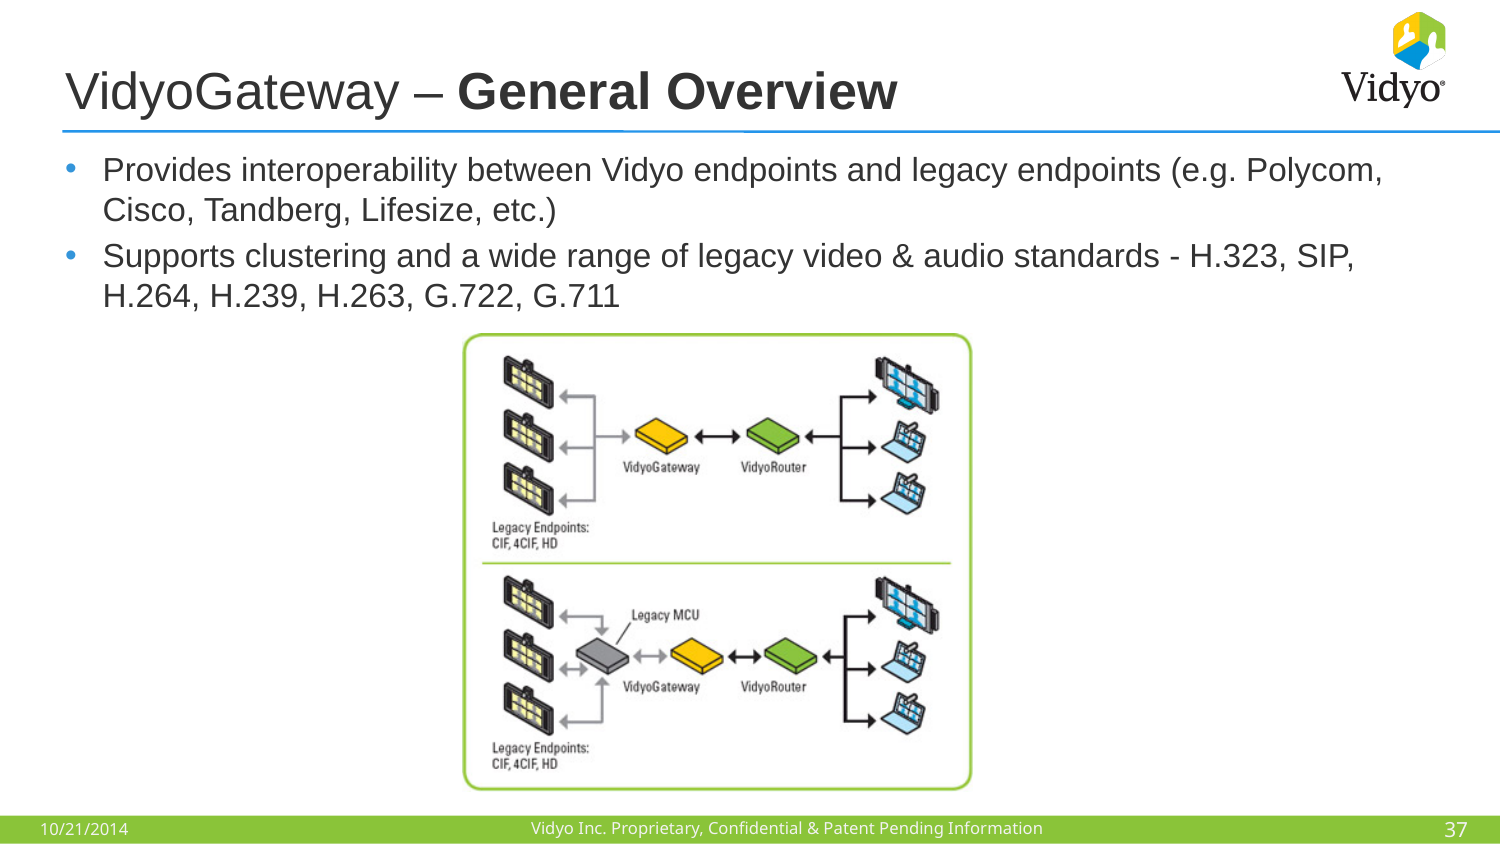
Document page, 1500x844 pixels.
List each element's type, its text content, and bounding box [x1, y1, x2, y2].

picture [462, 333, 973, 792]
title VidyoGateway – General Overview [50, 9, 1338, 128]
list Provides interoperability between Vidyo endpoints and legacy endpoints (e.g. Polycom, Cisco, Tandberg, Lifesize, etc.) Supports clustering and a wide range of legacy video & audio standards - H.323, SIP, H.264, H.239, H.263, G.722, G.711 [50, 140, 1413, 372]
picture [1338, 9, 1500, 123]
